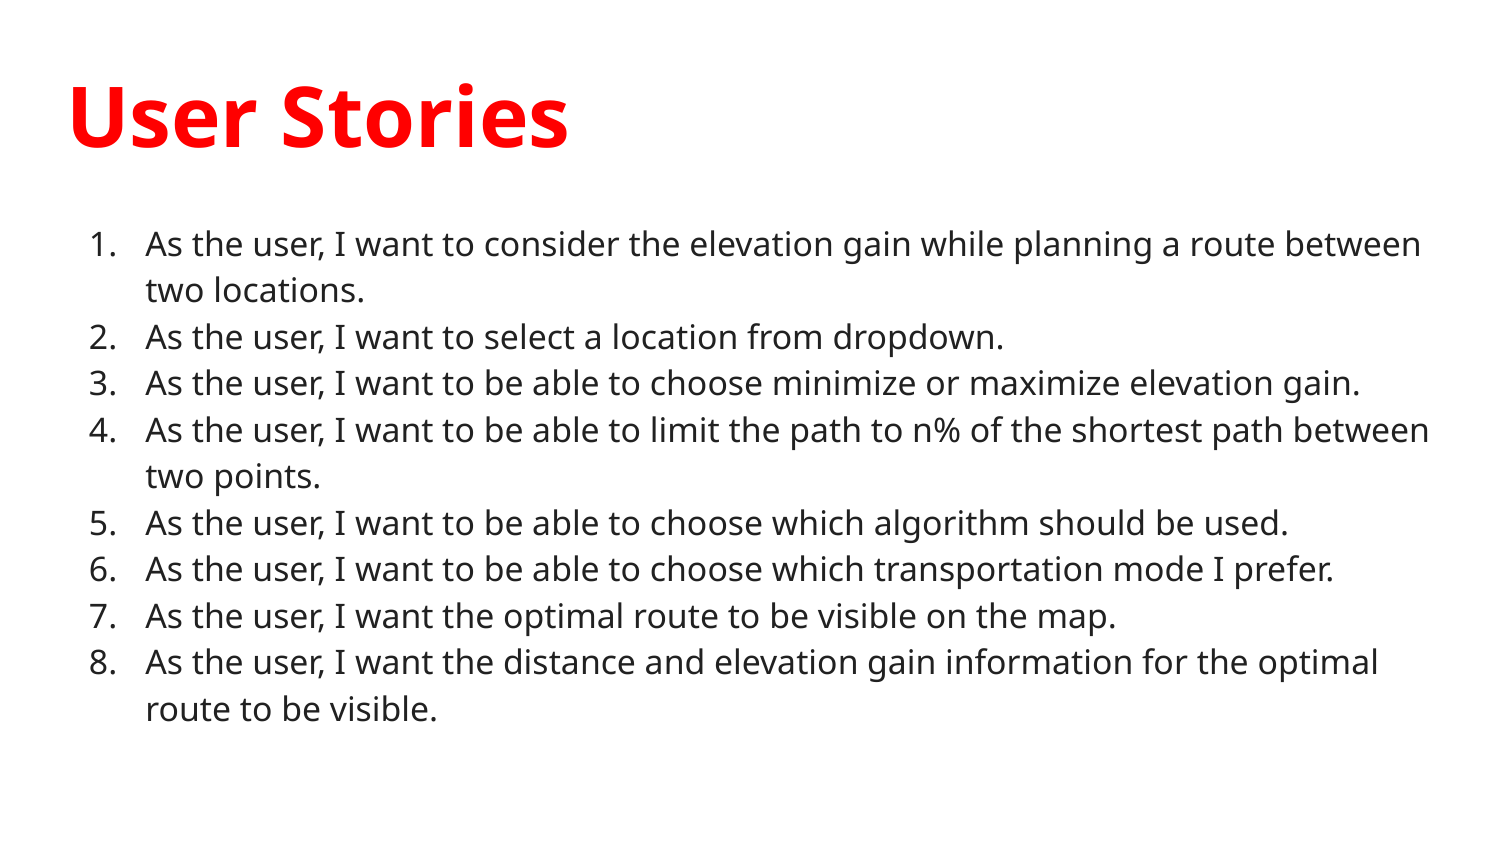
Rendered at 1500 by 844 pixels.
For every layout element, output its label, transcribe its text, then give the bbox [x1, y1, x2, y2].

list As the user, I want to consider the elevation gain while planning a route between two locations. As the user, I want to select a location from dropdown. As the user, I want to be able to choose minimize or maximize elevation gain. As the user, I want to be able to limit the path to n% of the shortest path between two points. As the user, I want to be able to choose which algorithm should be used. As the user, I want to be able to choose which transportation mode I prefer. As the user, I want the optimal route to be visible on the map. As the user, I want the distance and elevation gain information for the optimal route to be visible. [51, 201, 1449, 750]
title User Stories [51, 48, 1449, 180]
